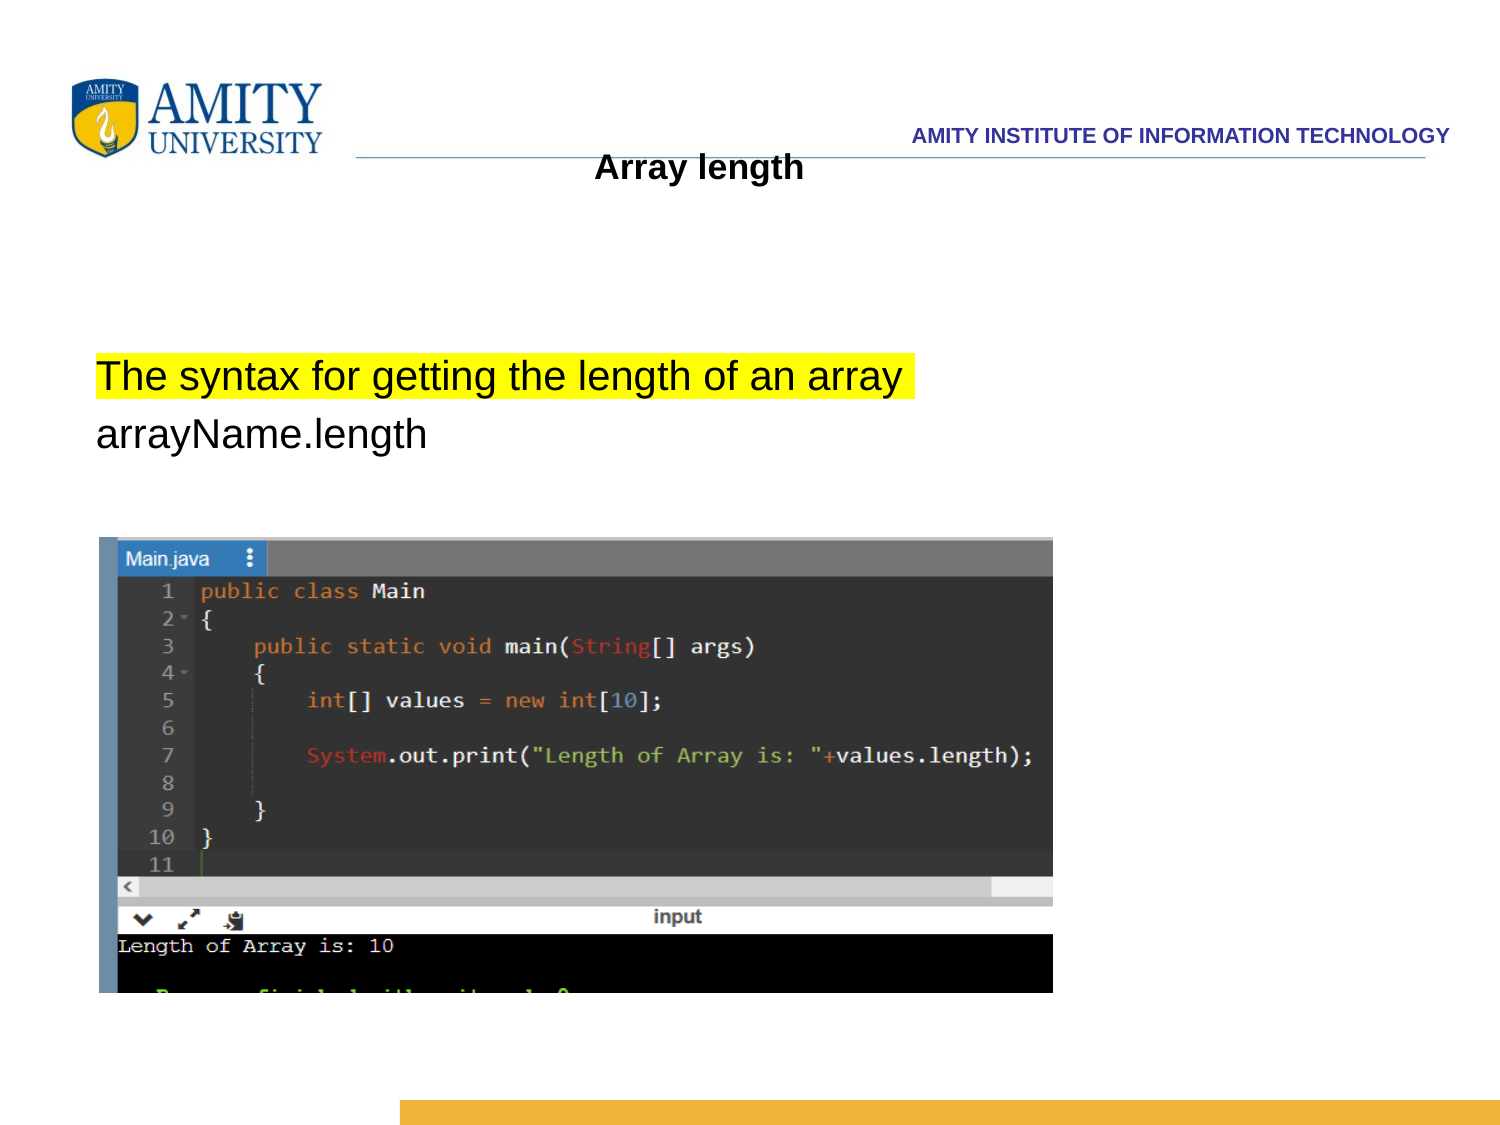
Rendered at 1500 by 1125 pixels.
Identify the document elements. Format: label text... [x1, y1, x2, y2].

picture [0, 0, 1500, 188]
picture [99, 537, 1053, 993]
list The syntax for getting the length of an array arrayName.length [81, 341, 1163, 467]
title Array length [229, 93, 1181, 240]
picture [1181, 130, 1186, 141]
